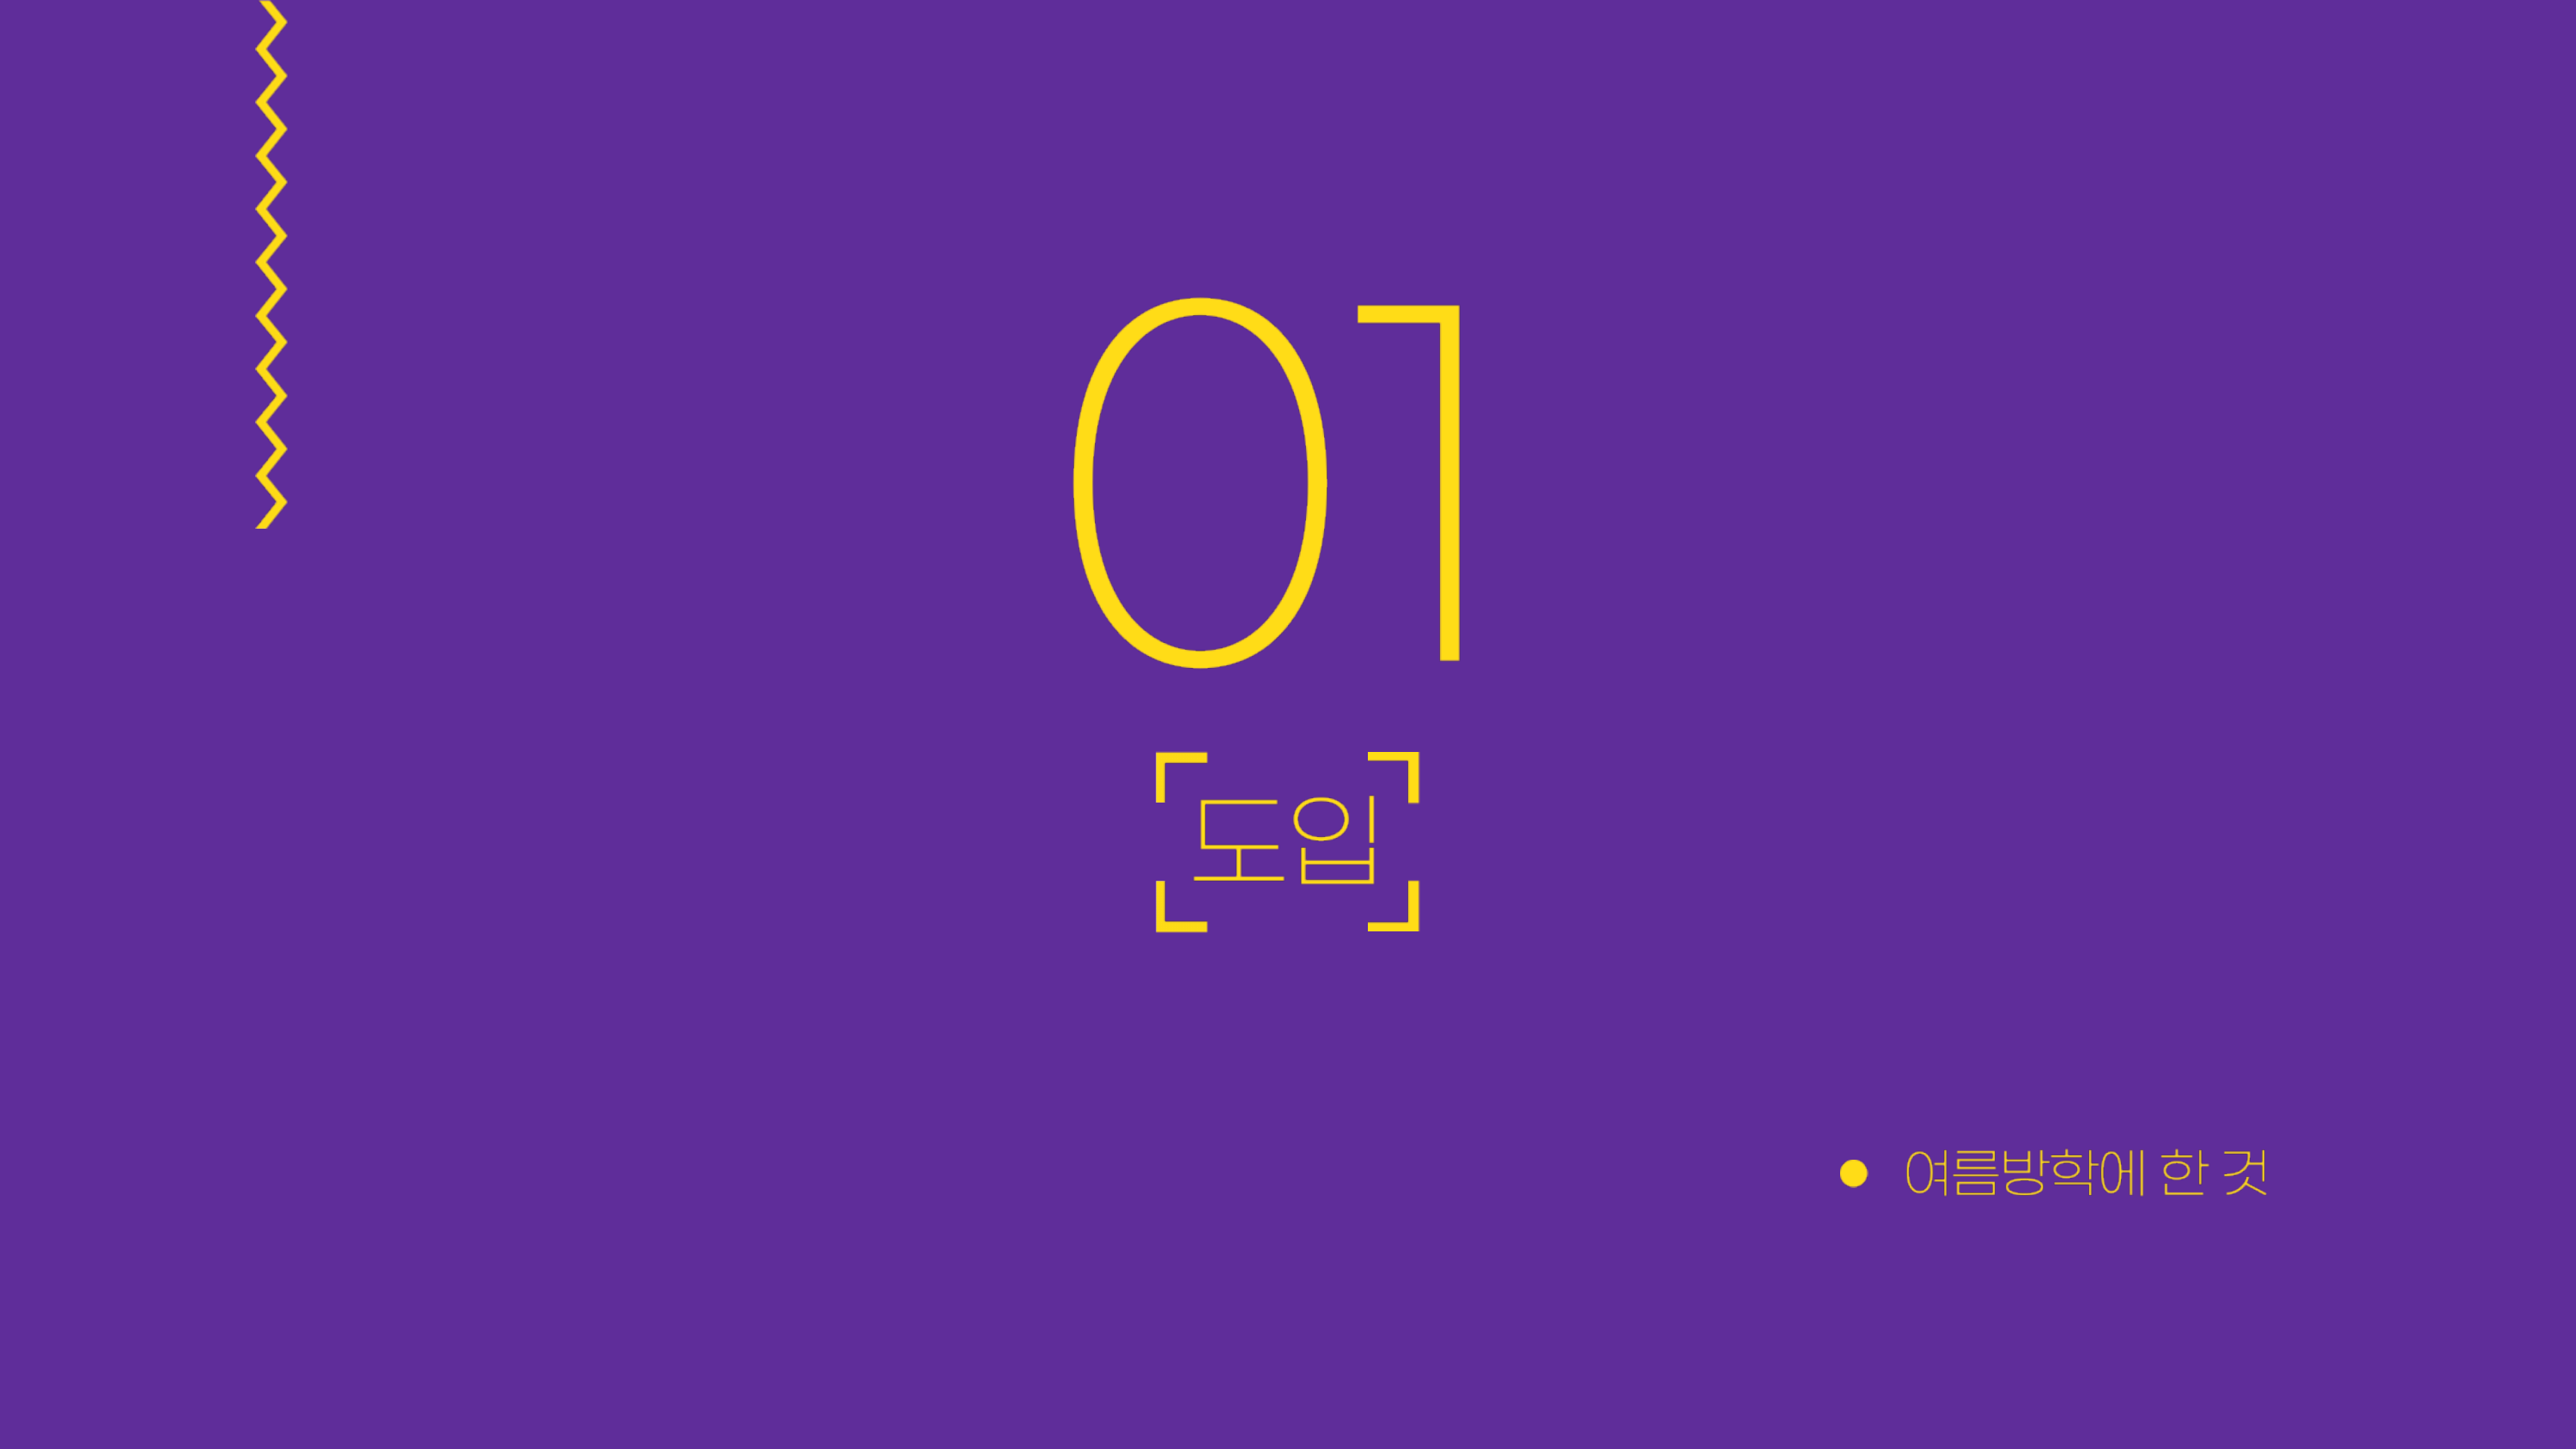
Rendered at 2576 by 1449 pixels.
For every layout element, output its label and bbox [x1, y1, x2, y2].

text_box [1156, 750, 1208, 933]
text_box [1368, 752, 1420, 931]
picture [256, 1, 287, 247]
text_box [7, 247, 536, 281]
picture [819, 143, 1669, 934]
text_box [1840, 1160, 1868, 1189]
picture [1893, 1134, 2294, 1222]
picture [256, 281, 287, 528]
